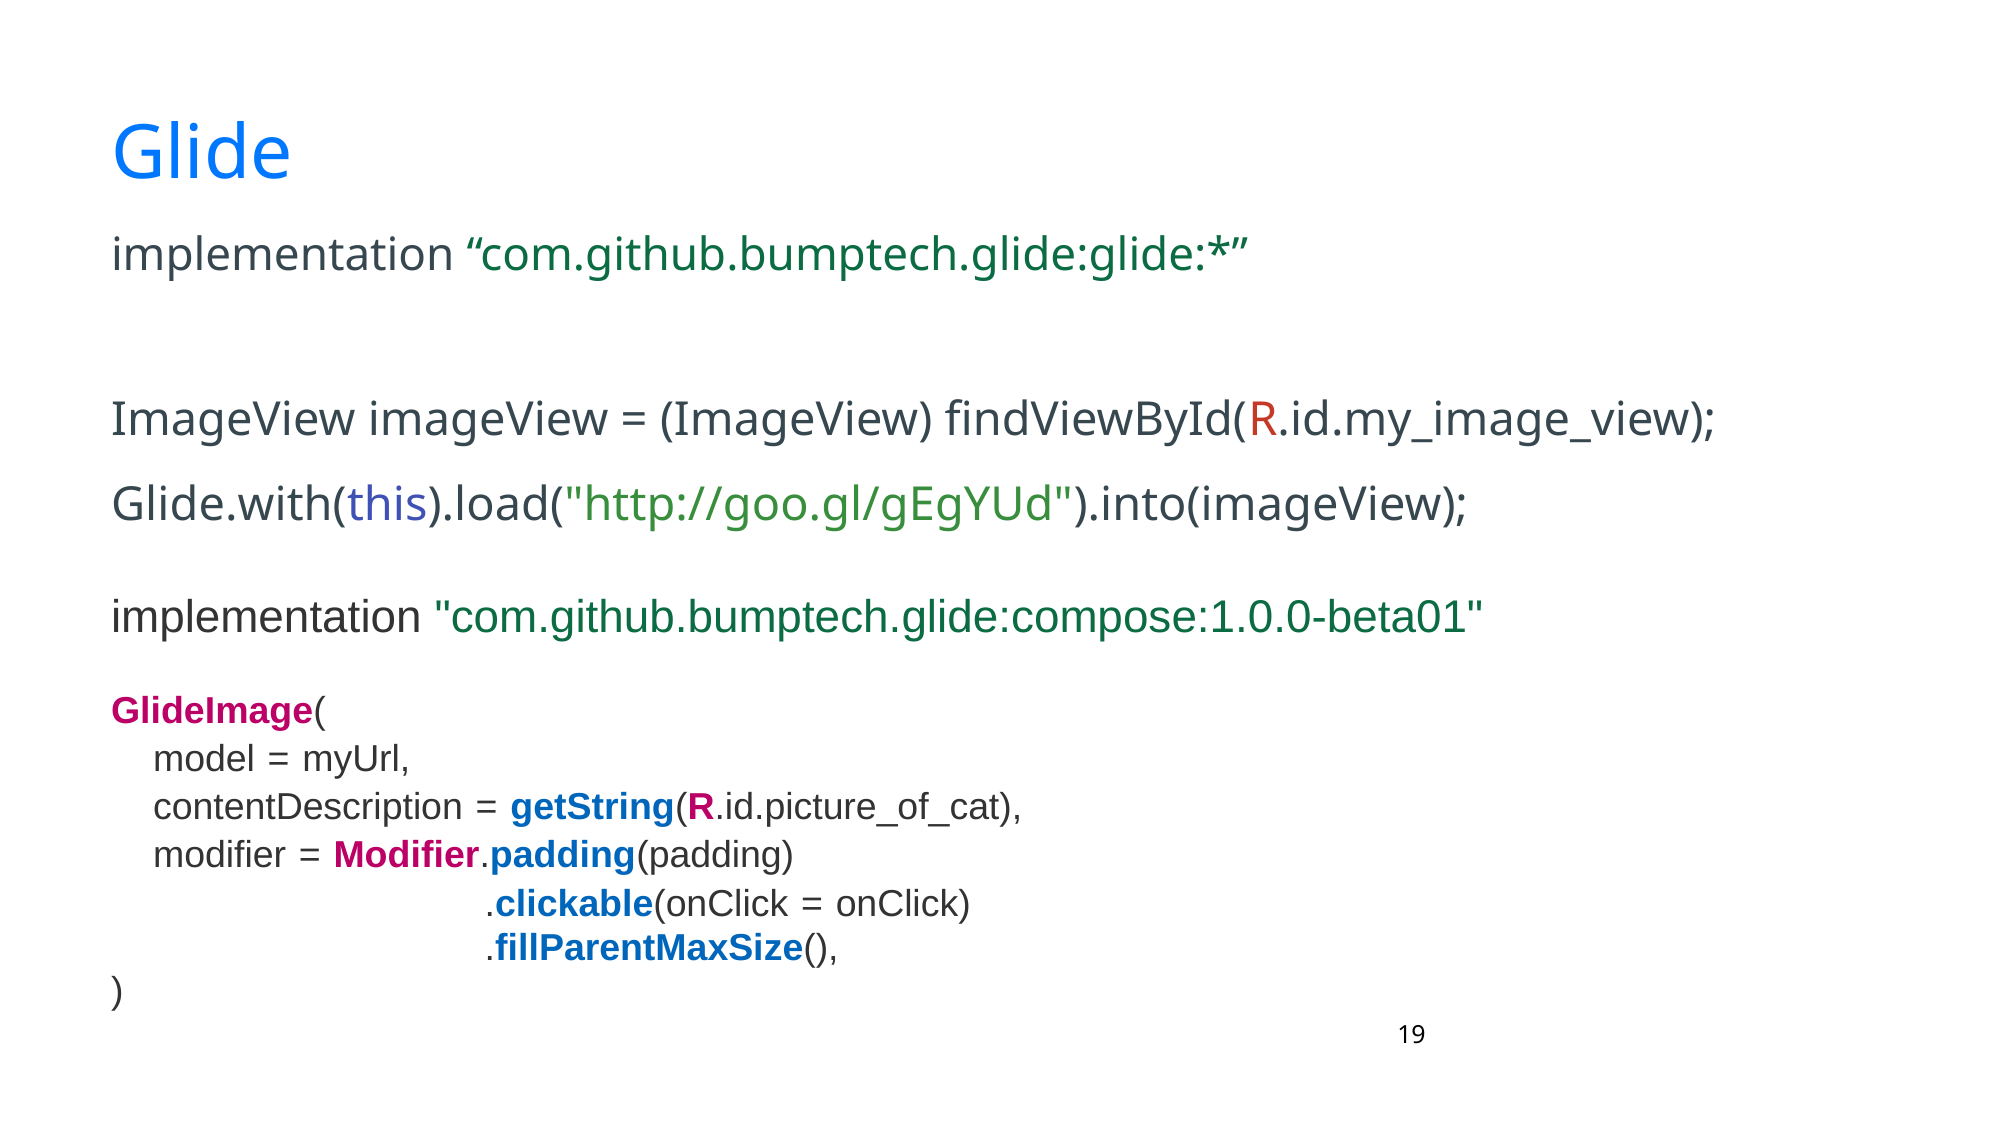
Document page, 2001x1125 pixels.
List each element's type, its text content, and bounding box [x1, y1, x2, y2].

list implementation “com.github.bumptech.glide:glide:*” ImageView imageView = (ImageView) findViewById(R.id.my_image_view); Glide.with(this).load("http://goo.gl/gEgYUd").into(imageView); implementation "com.github.bumptech.glide:compose:1.0.0-beta01" GlideImage( model = myUrl, contentDescription = getString(R.id.picture_of_cat), modifier = Modifier.padding(padding) .clickable(onClick = onClick) .fillParentMaxSize(), ) [111, 219, 1895, 1021]
slide_number ‹#› [966, 701, 1434, 1125]
title Glide [111, 113, 1892, 220]
